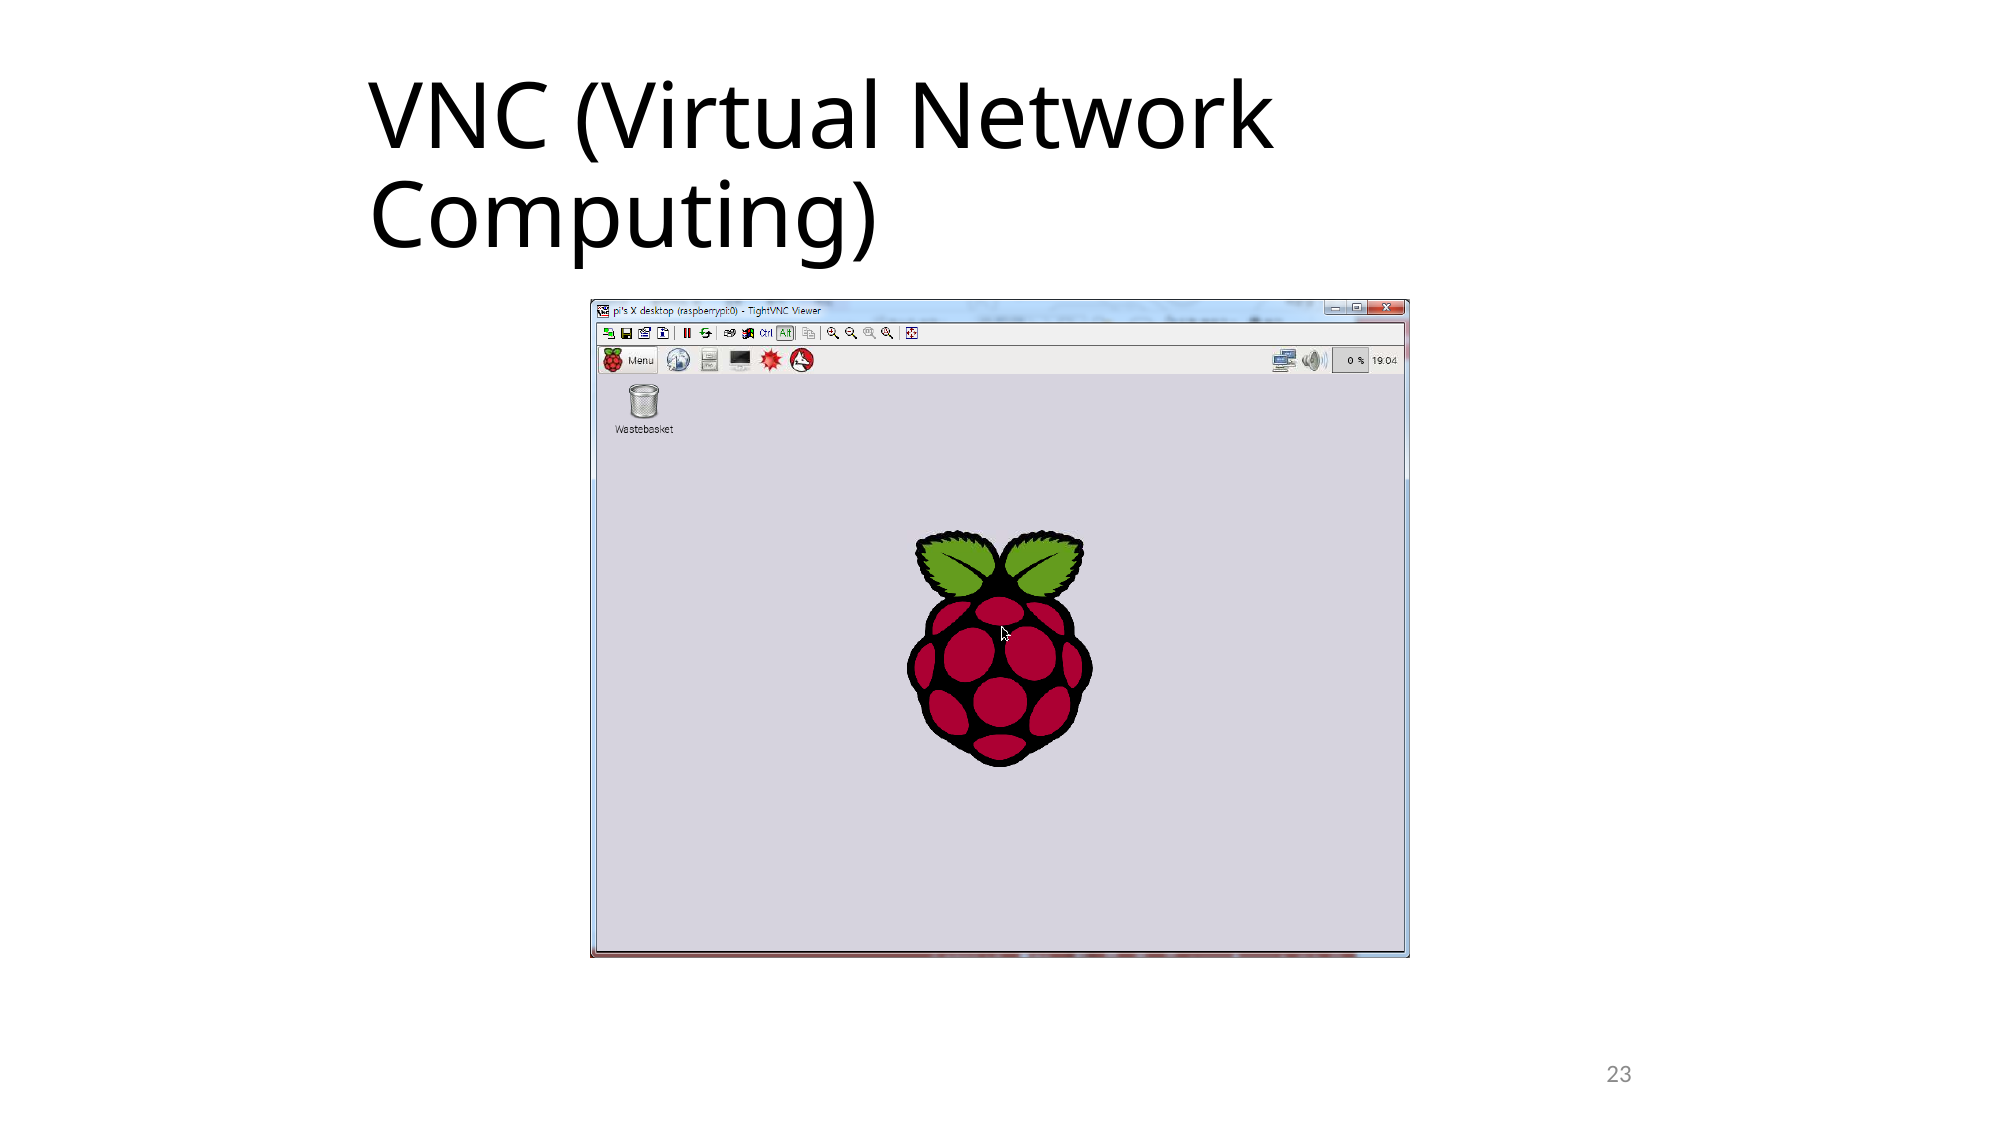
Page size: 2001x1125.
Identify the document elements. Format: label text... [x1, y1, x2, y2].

title VNC (Virtual Network Computing) [353, 59, 1647, 278]
picture [590, 299, 1410, 958]
slide_number 23 [1309, 1042, 1647, 1103]
